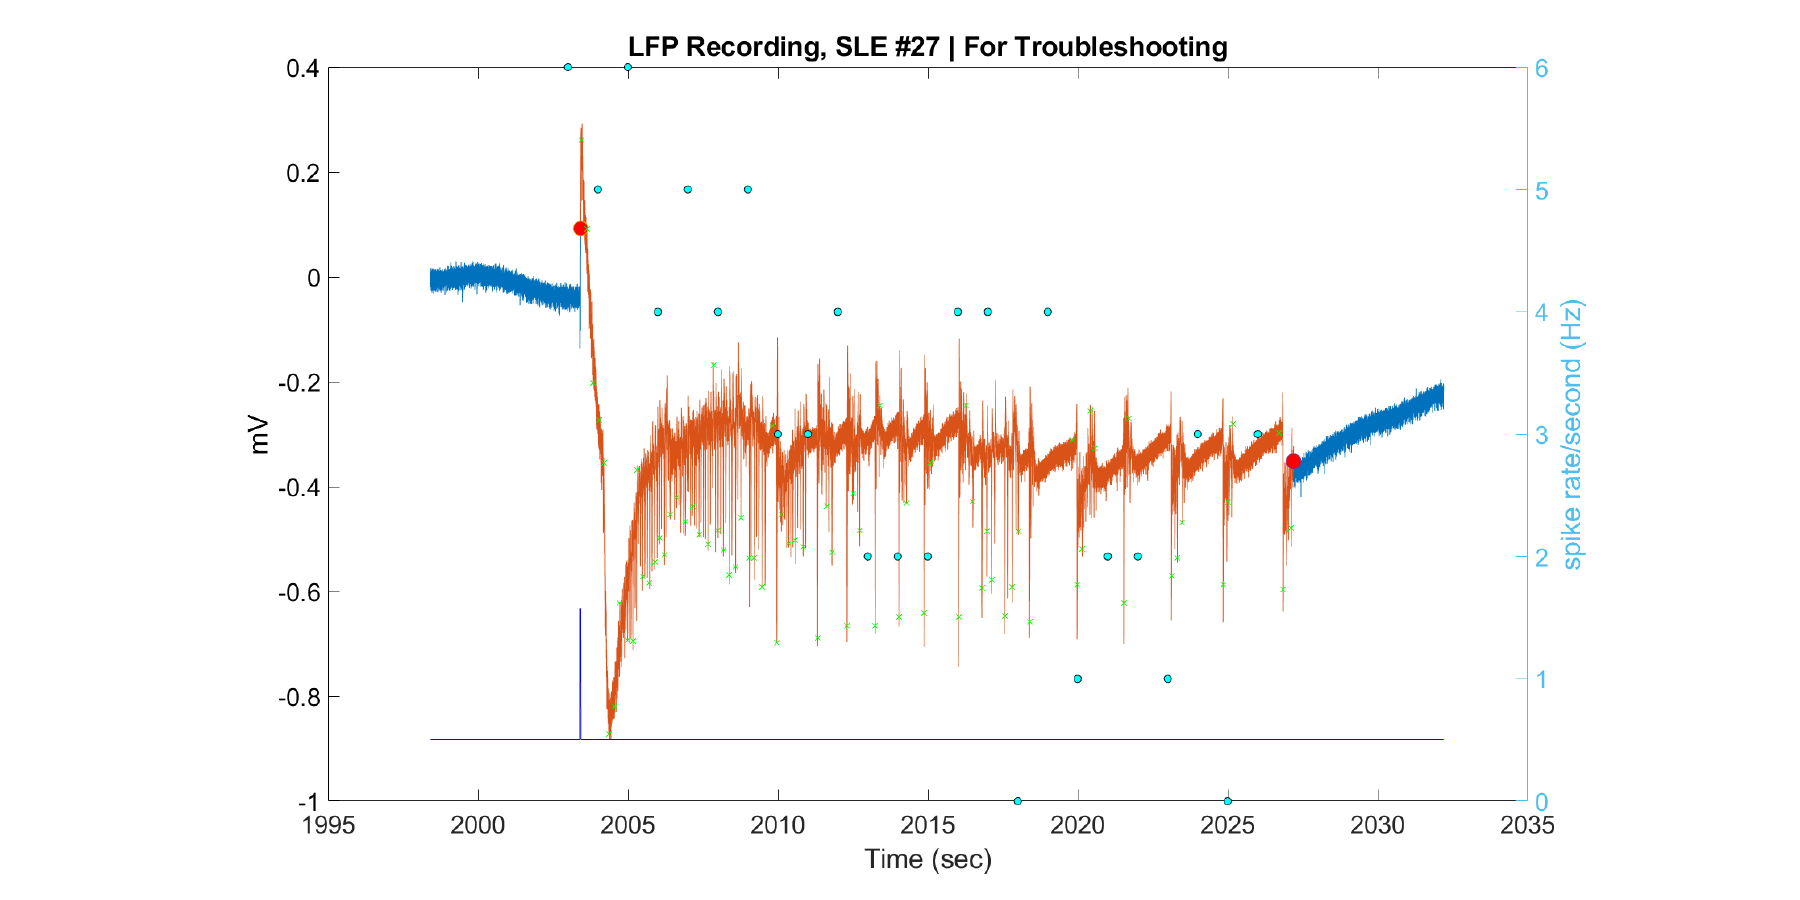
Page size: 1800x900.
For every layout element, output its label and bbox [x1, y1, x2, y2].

picture [126, 0, 1674, 900]
